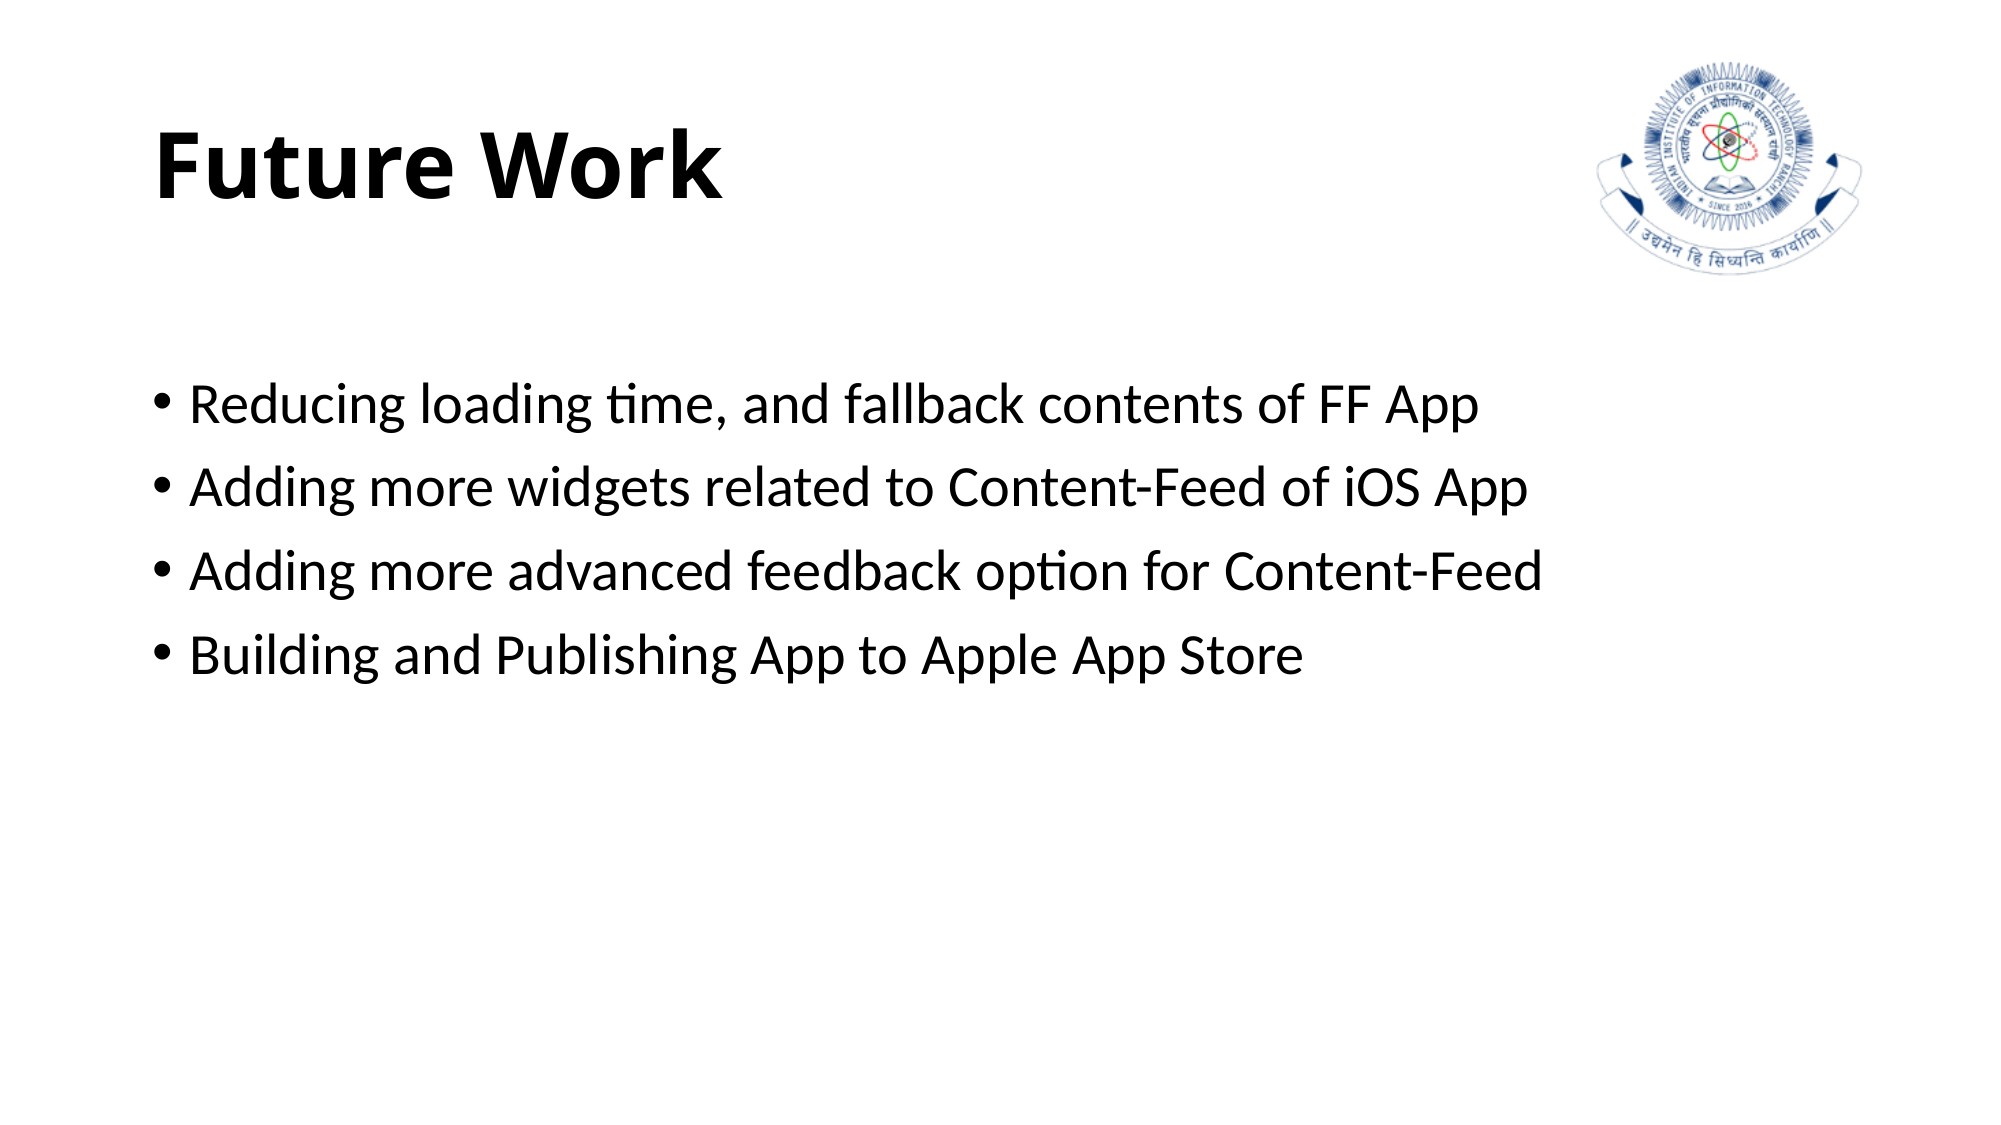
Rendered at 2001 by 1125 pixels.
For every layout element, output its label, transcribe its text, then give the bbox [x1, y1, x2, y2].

list Reducing loading time, and fallback contents of FF App Adding more widgets related to Content-Feed of iOS App Adding more advanced feedback option for Content-Feed Building and Publishing App to Apple App Store [137, 299, 1863, 1014]
title Future Work [137, 59, 1863, 278]
picture [1595, 61, 1863, 276]
